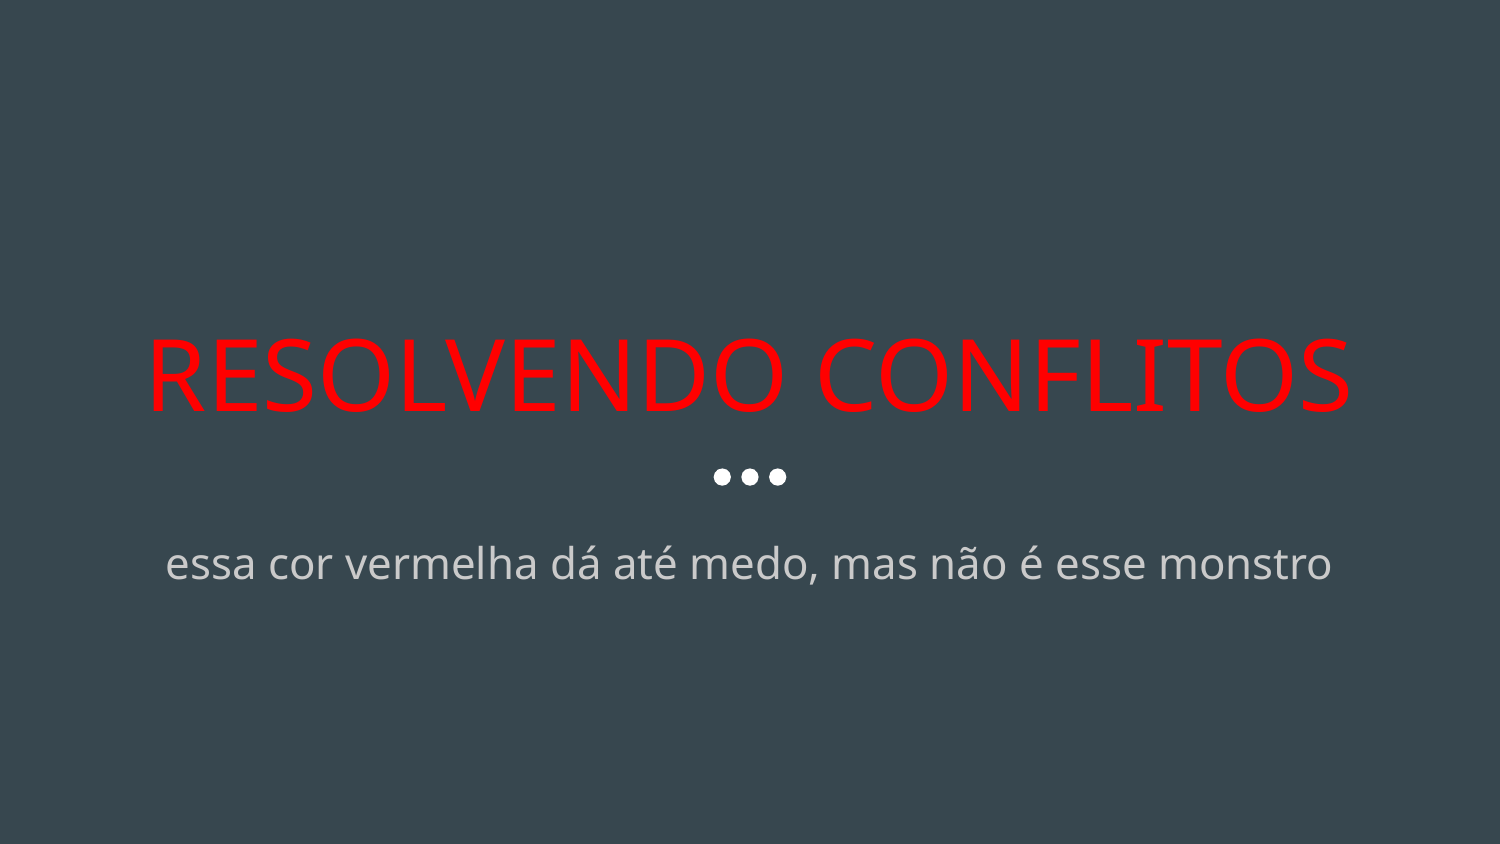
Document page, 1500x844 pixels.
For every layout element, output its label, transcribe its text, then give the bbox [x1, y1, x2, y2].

title RESOLVENDO CONFLITOS [110, 162, 1390, 447]
subtitle essa cor vermelha dá até medo, mas não é esse monstro [110, 520, 1390, 651]
